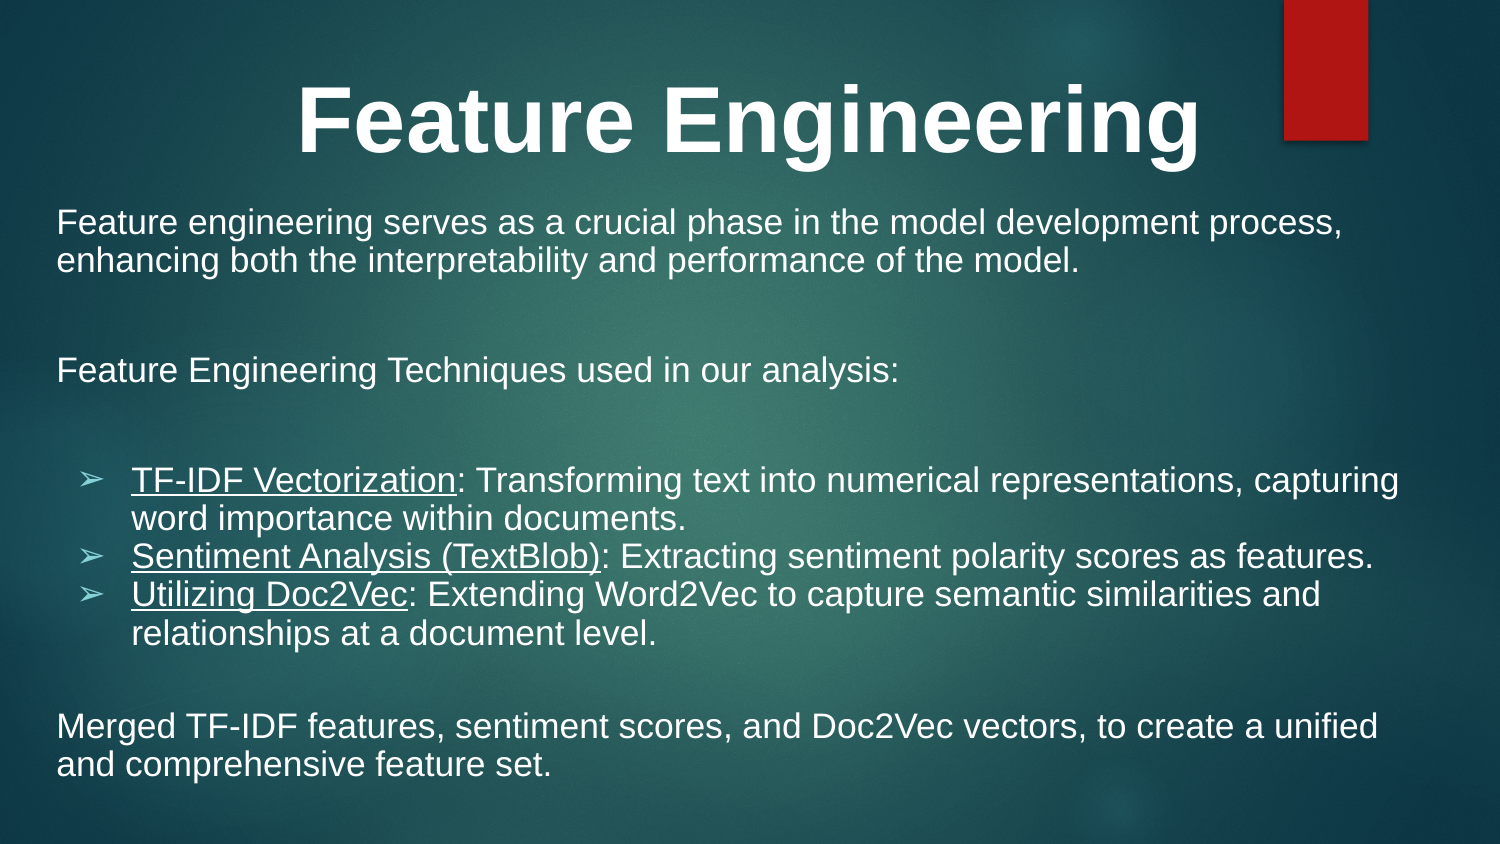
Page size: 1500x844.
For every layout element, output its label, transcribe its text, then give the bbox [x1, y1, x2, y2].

picture [0, 0, 1500, 844]
list Feature engineering serves as a crucial phase in the model development process, enhancing both the interpretability and performance of the model. Feature Engineering Techniques used in our analysis: TF-IDF Vectorization: Transforming text into numerical representations, capturing word importance within documents. Sentiment Analysis (TextBlob): Extracting sentiment polarity scores as features. Utilizing Doc2Vec: Extending Word2Vec to capture semantic similarities and relationships at a document level. Merged TF-IDF features, sentiment scores, and Doc2Vec vectors, to create a unified and comprehensive feature set. [44, 197, 1456, 715]
title Feature Engineering [171, 36, 1329, 197]
